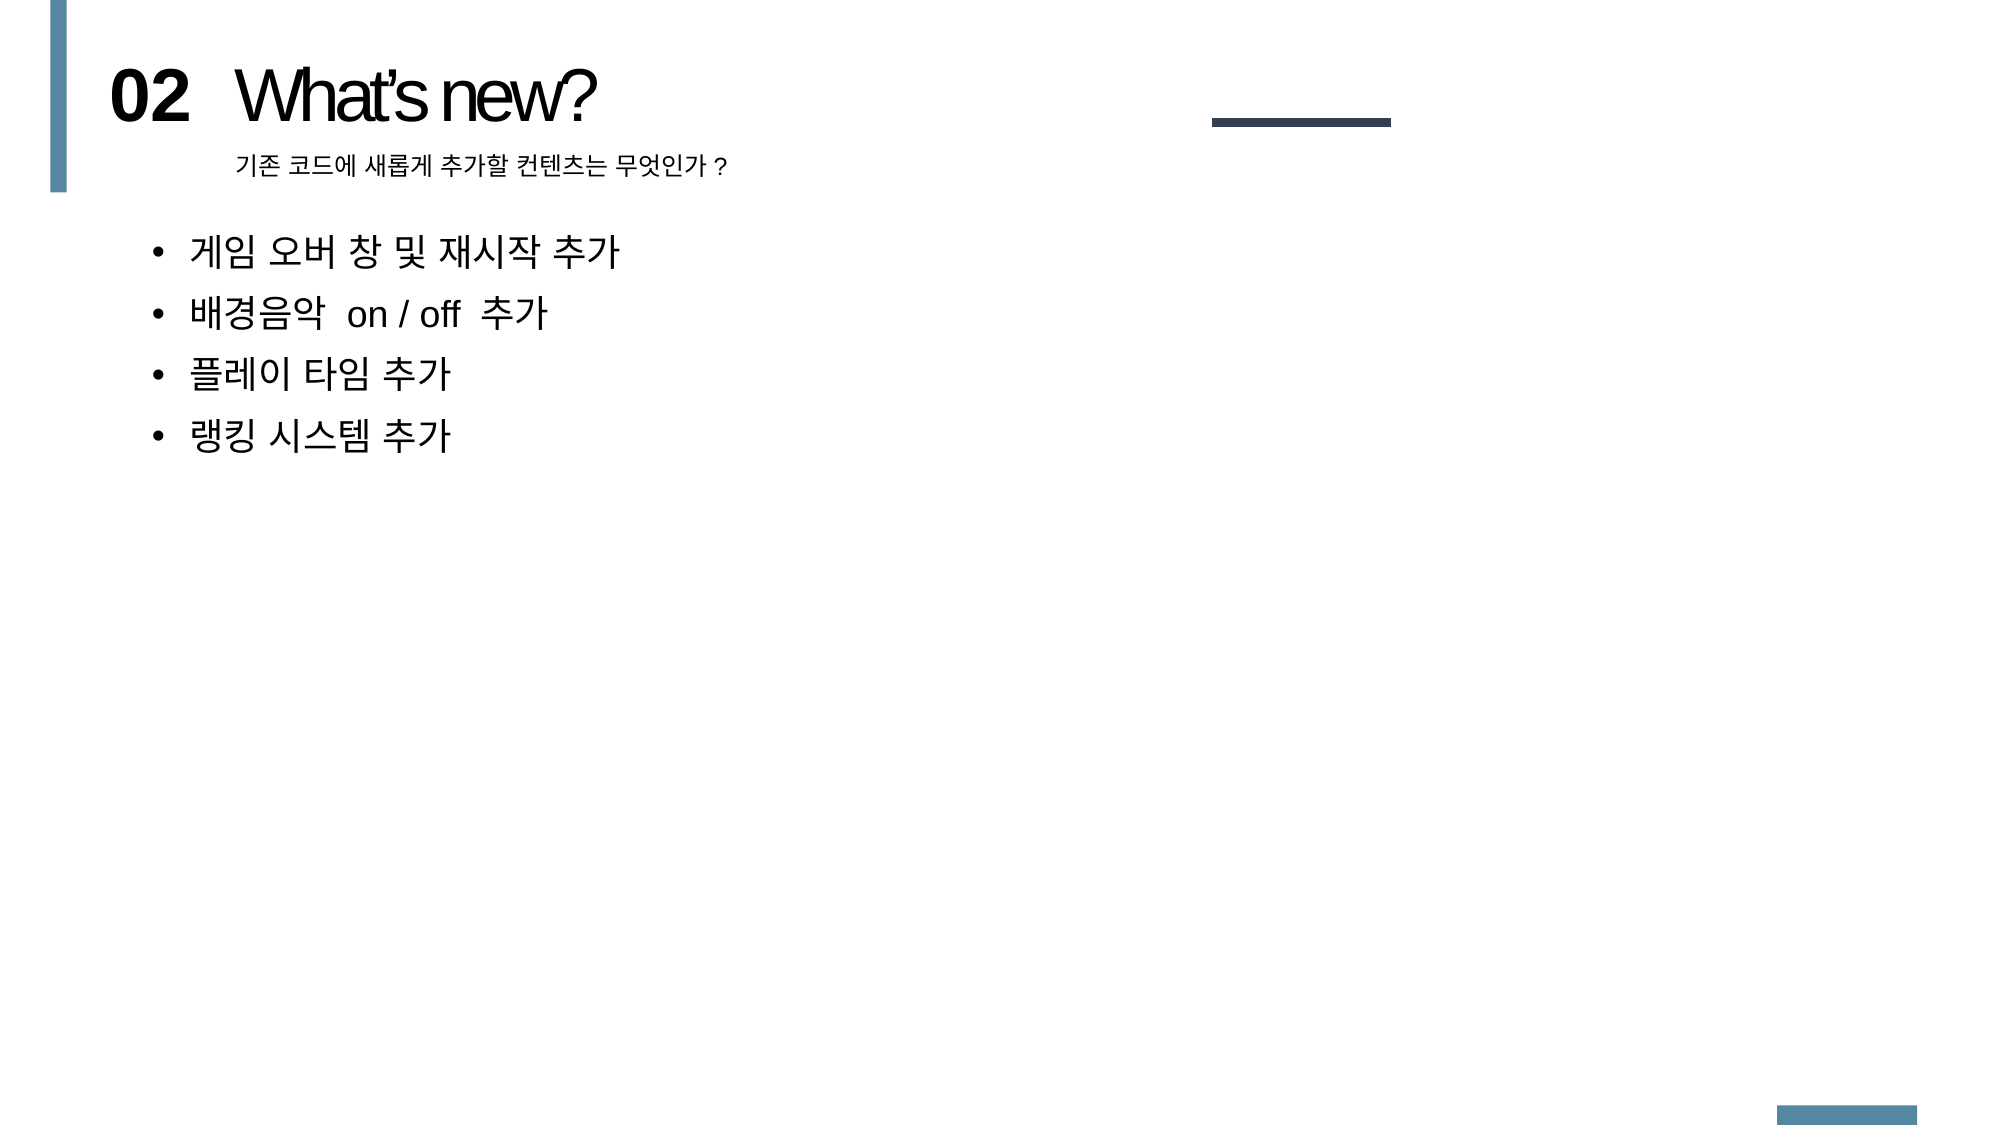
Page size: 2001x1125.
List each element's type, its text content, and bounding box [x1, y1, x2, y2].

text_box 02 [94, 39, 208, 144]
text_box [49, 0, 68, 193]
text_box [1776, 1104, 1918, 1125]
text_box 기존 코드에 새롭게 추가할 컨텐츠는 무엇인가? [220, 143, 962, 189]
text_box 게임 오버 창 및 재시작 추가 배경음악 on / off 추가 플레이 타임 추가 랭킹 시스템 추가 [137, 226, 1699, 1089]
text_box What’s new? [219, 39, 615, 144]
